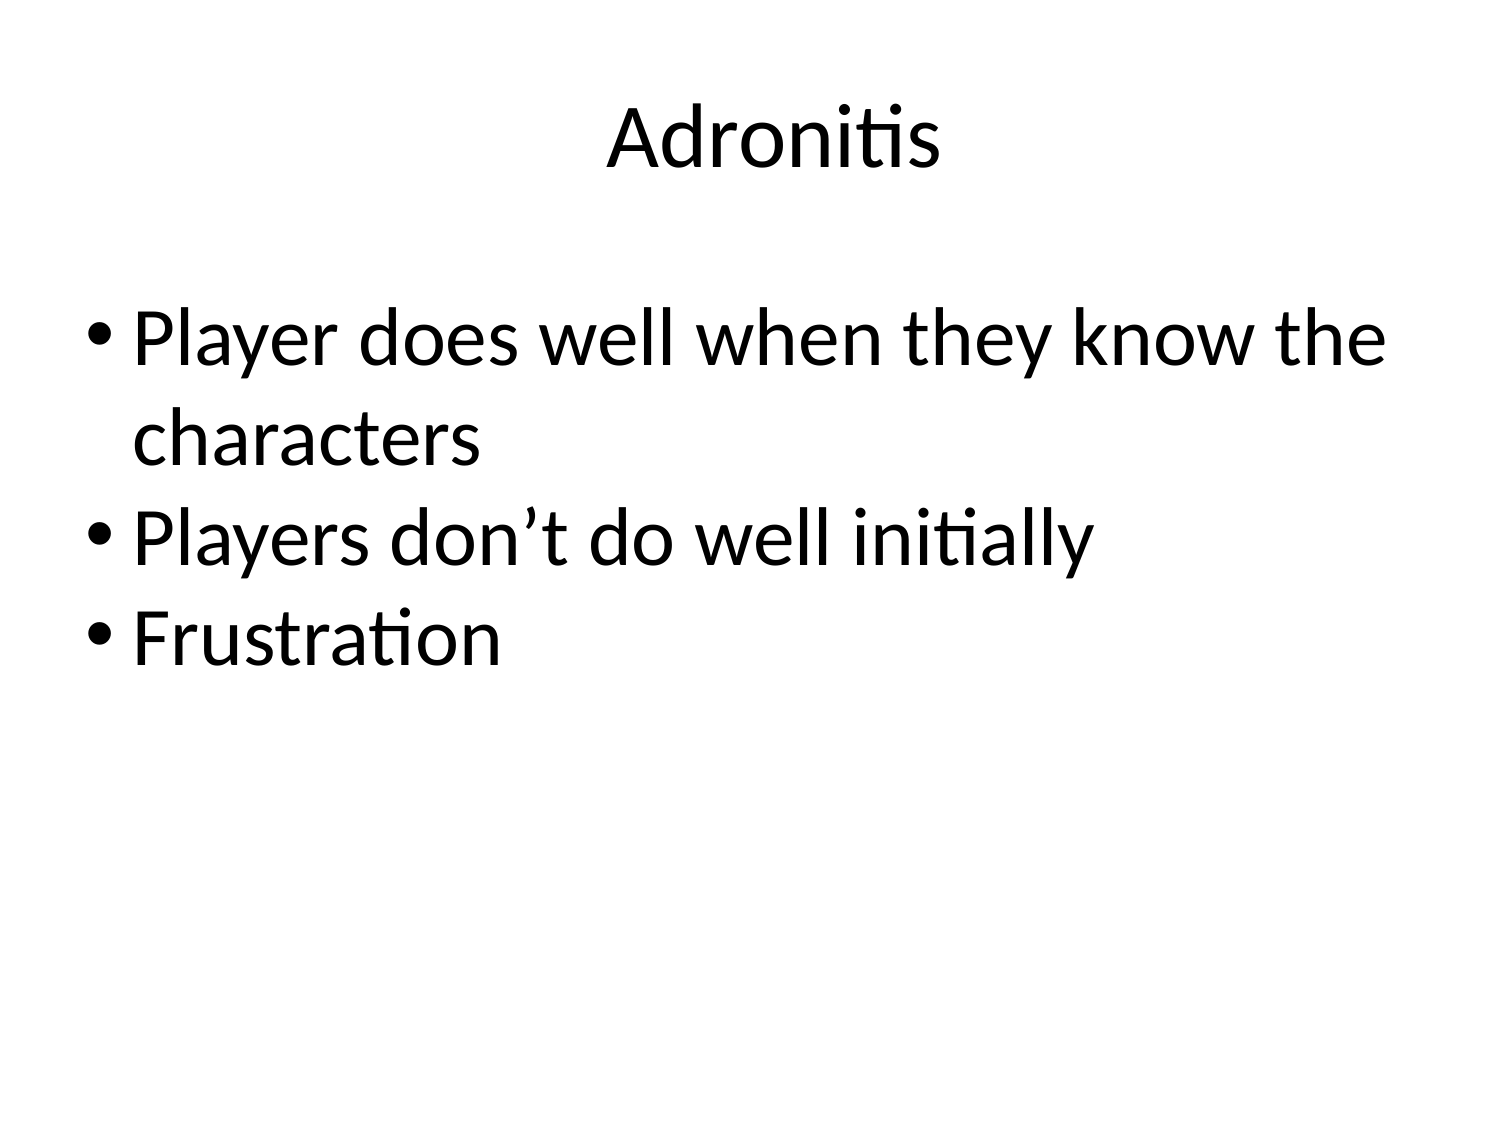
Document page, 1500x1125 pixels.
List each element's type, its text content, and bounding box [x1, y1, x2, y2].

title Adronitis [99, 37, 1450, 225]
text_box Player does well when they know the characters Players don’t do well initially Frustration [70, 274, 1446, 690]
